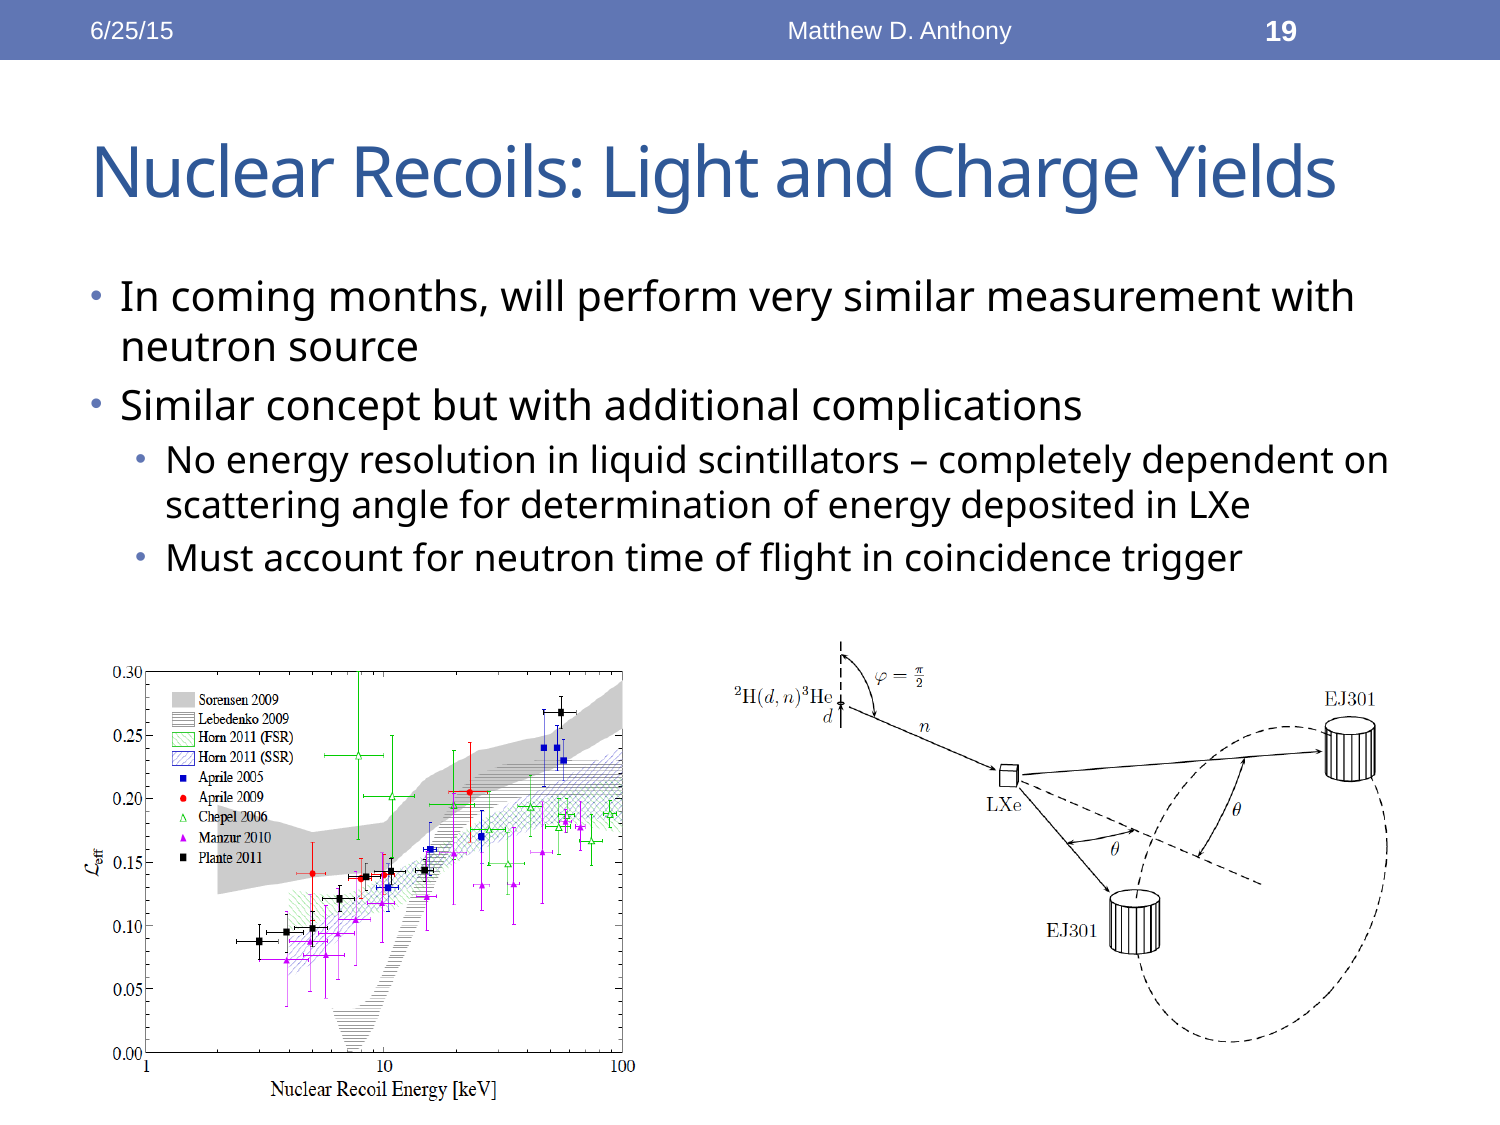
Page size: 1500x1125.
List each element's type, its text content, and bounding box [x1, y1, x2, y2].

list In coming months, will perform very similar measurement with neutron source Similar concept but with additional complications No energy resolution in liquid scintillators – completely dependent on scattering angle for determination of energy deposited in LXe Must account for neutron time of flight in coincidence trigger [75, 262, 1425, 626]
picture [58, 625, 687, 1112]
title Nuclear Recoils: Light and Charge Yields [75, 87, 1425, 250]
picture [713, 625, 1426, 1056]
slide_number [75, 3, 550, 57]
slide_number 19 [1250, 3, 1425, 57]
footer Matthew D. Anthony [562, 3, 1238, 57]
